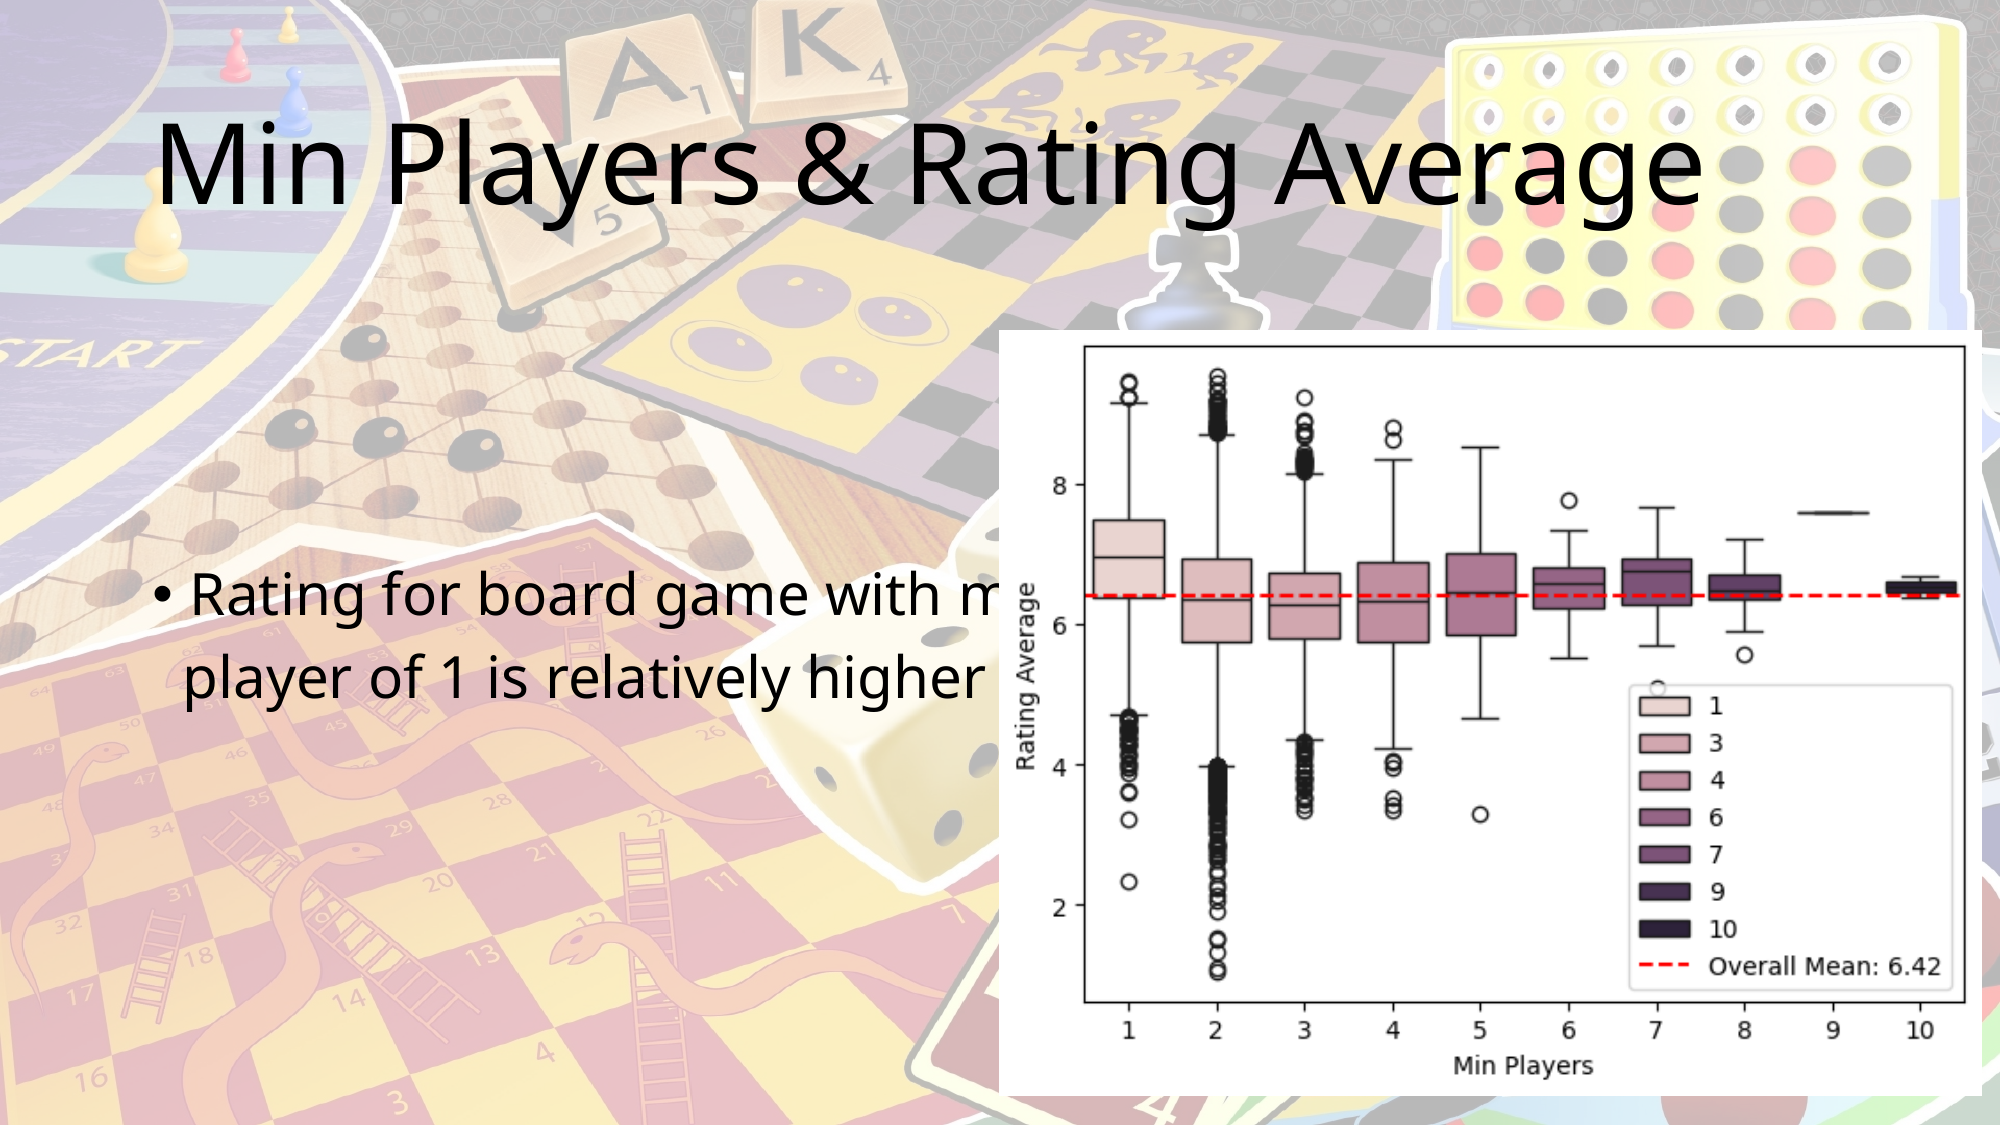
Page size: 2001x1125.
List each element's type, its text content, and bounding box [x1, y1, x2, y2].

picture [999, 330, 1982, 1096]
text_box Rating for board game with min player of 1 is relatively higher [137, 299, 1863, 1014]
title Min Players & Rating Average [137, 59, 1863, 278]
